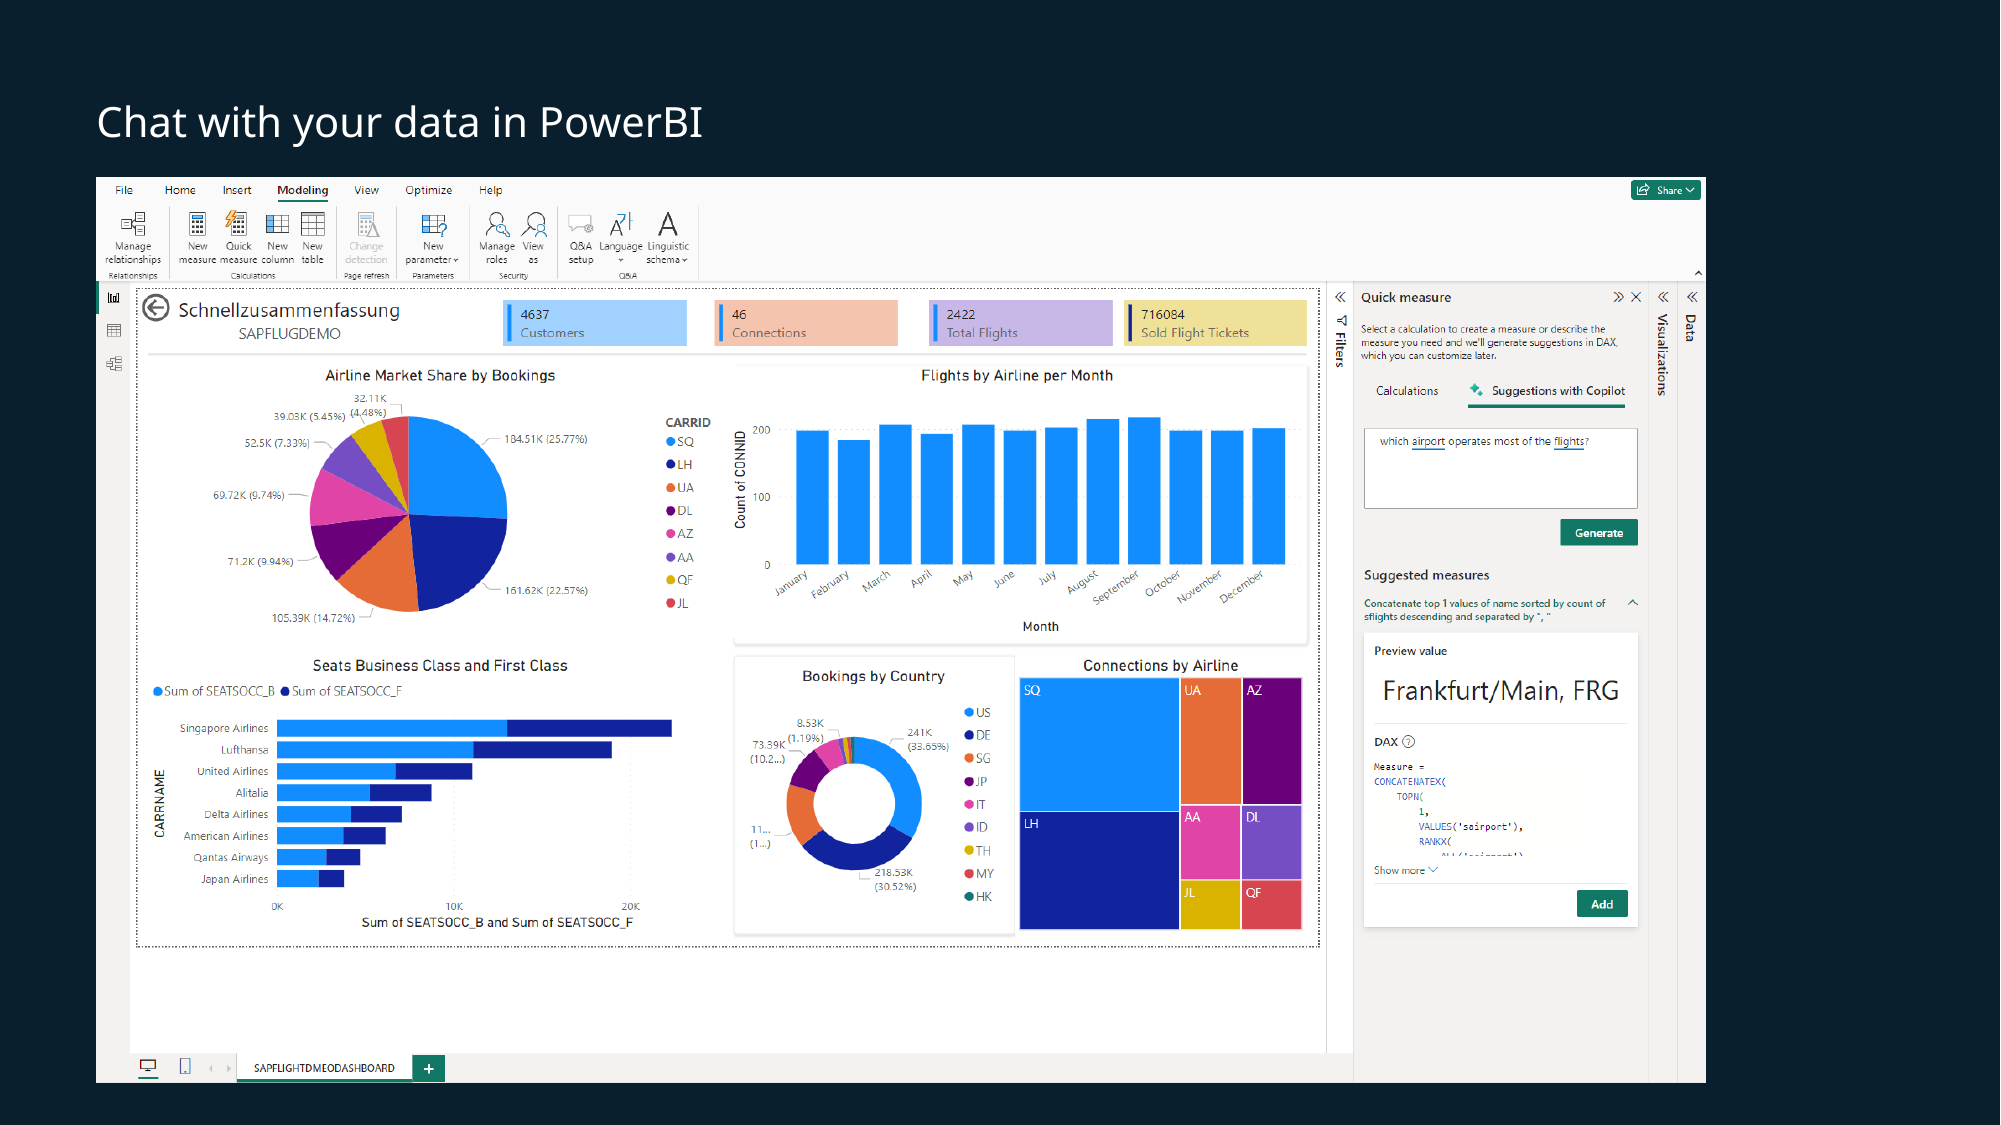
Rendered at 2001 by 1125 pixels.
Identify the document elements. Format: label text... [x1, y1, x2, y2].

title Chat with your data in PowerBI [96, 96, 1441, 147]
picture [96, 177, 1706, 1083]
